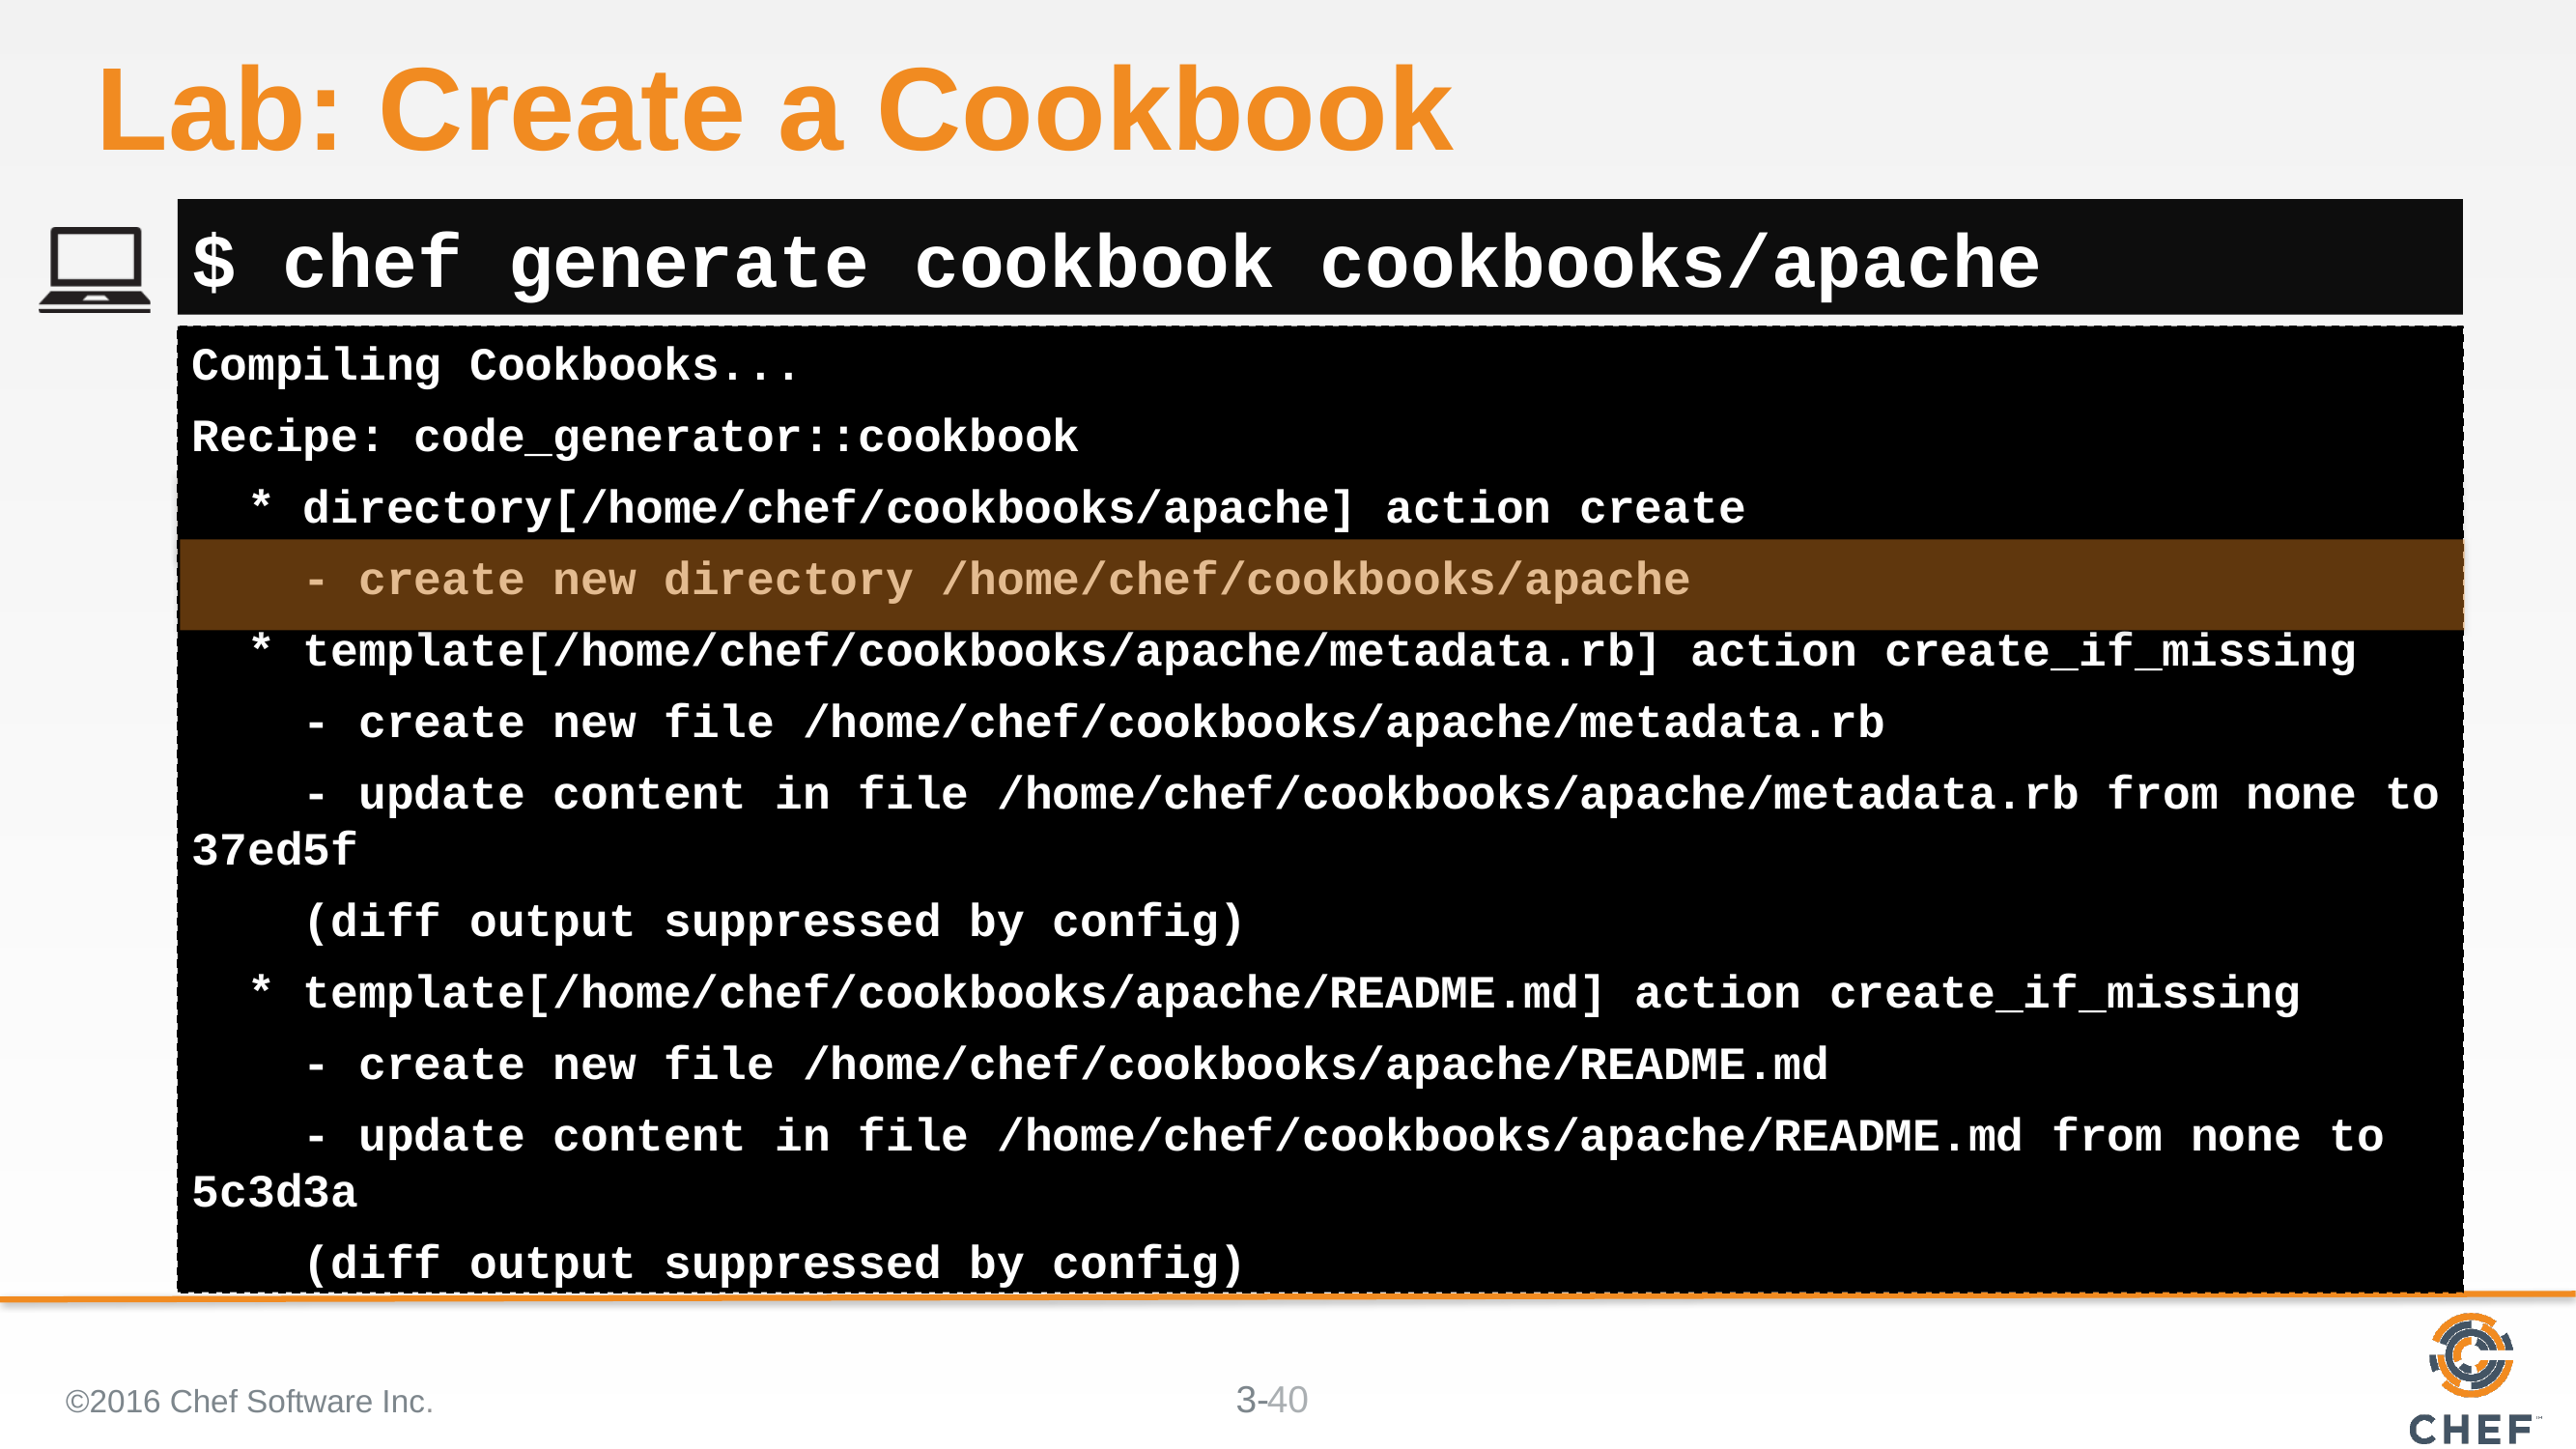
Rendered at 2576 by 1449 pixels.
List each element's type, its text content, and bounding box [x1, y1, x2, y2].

text_box [180, 539, 2465, 631]
slide_number 40 [998, 1359, 1578, 1437]
footer ©2016 Chef Software Inc. [51, 1359, 952, 1440]
title Lab: Create a Cookbook [96, 48, 2463, 180]
list Compiling Cookbooks... Recipe: code_generator::cookbook * directory[/home/chef/cookbooks/apache] action create - create new directory /home/chef/cookbooks/apache * template[/home/chef/cookbooks/apache/metadata.rb] action create_if_missing - create new file /home/chef/cookbooks/apache/metadata.rb - update content in file /home/chef/cookbooks/apache/metadata.rb from none to 37ed5f (diff output suppressed by config) * template[/home/chef/cookbooks/apache/README.md] action create_if_missing - create new file /home/chef/cookbooks/apache/README.md - update content in file /home/chef/cookbooks/apache/README.md from none to 5c3d3a (diff output suppressed by config) [177, 637, 2464, 1293]
list Compiling Cookbooks... Recipe: code_generator::cookbook * directory[/home/chef/cookbooks/apache] action create - create new directory /home/chef/cookbooks/apache * template[/home/chef/cookbooks/apache/metadata.rb] action create_if_missing - create new file /home/chef/cookbooks/apache/metadata.rb - update content in file /home/chef/cookbooks/apache/metadata.rb from none to 37ed5f (diff output suppressed by config) * template[/home/chef/cookbooks/apache/README.md] action create_if_missing - create new file /home/chef/cookbooks/apache/README.md - update content in file /home/chef/cookbooks/apache/README.md from none to 5c3d3a (diff output suppressed by config) [177, 326, 2464, 543]
picture [2399, 1297, 2550, 1449]
list $ chef generate cookbook cookbooks/apache [177, 199, 2463, 315]
